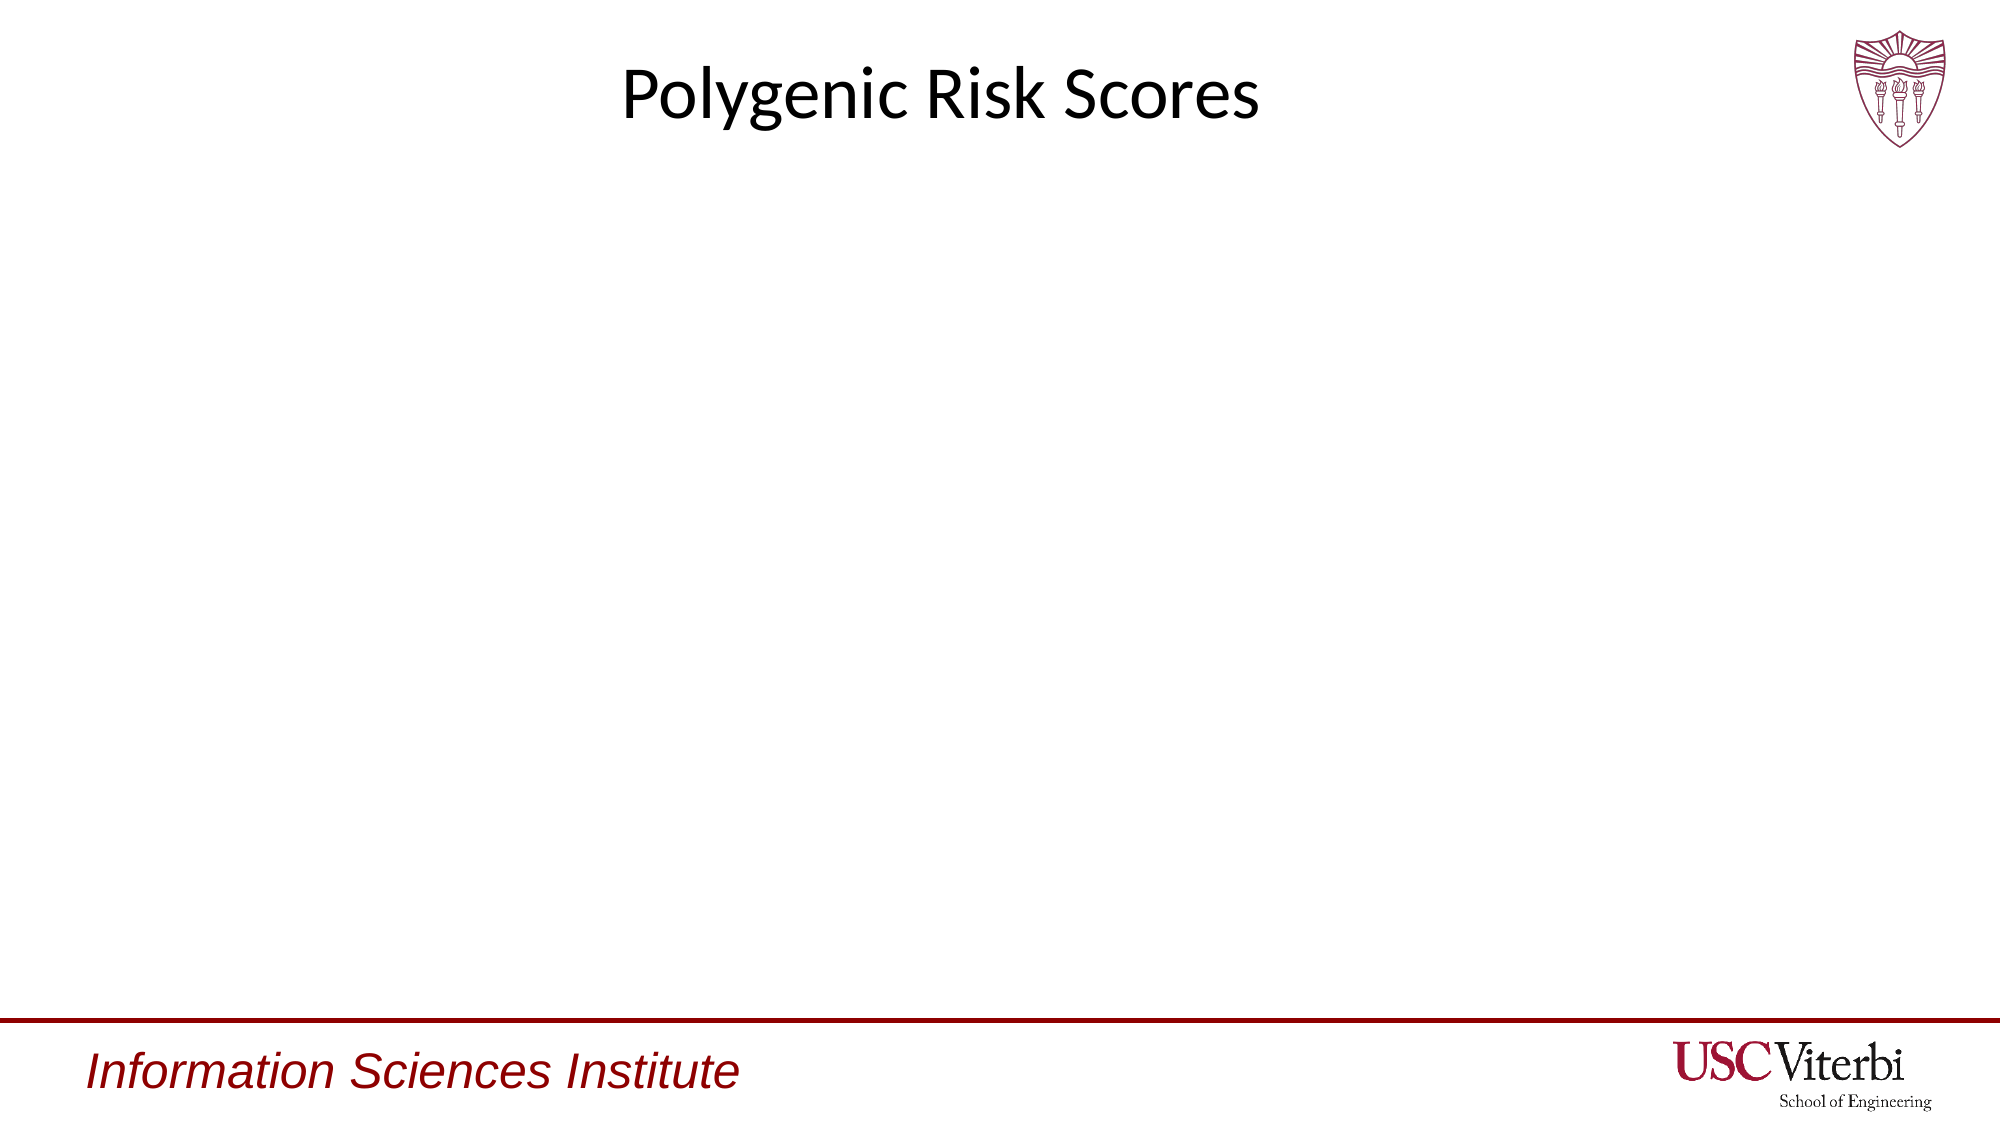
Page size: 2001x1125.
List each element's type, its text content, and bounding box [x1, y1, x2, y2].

picture [1824, 13, 1975, 164]
title Polygenic Risk Scores [99, 35, 1783, 141]
picture [1641, 1027, 1964, 1118]
